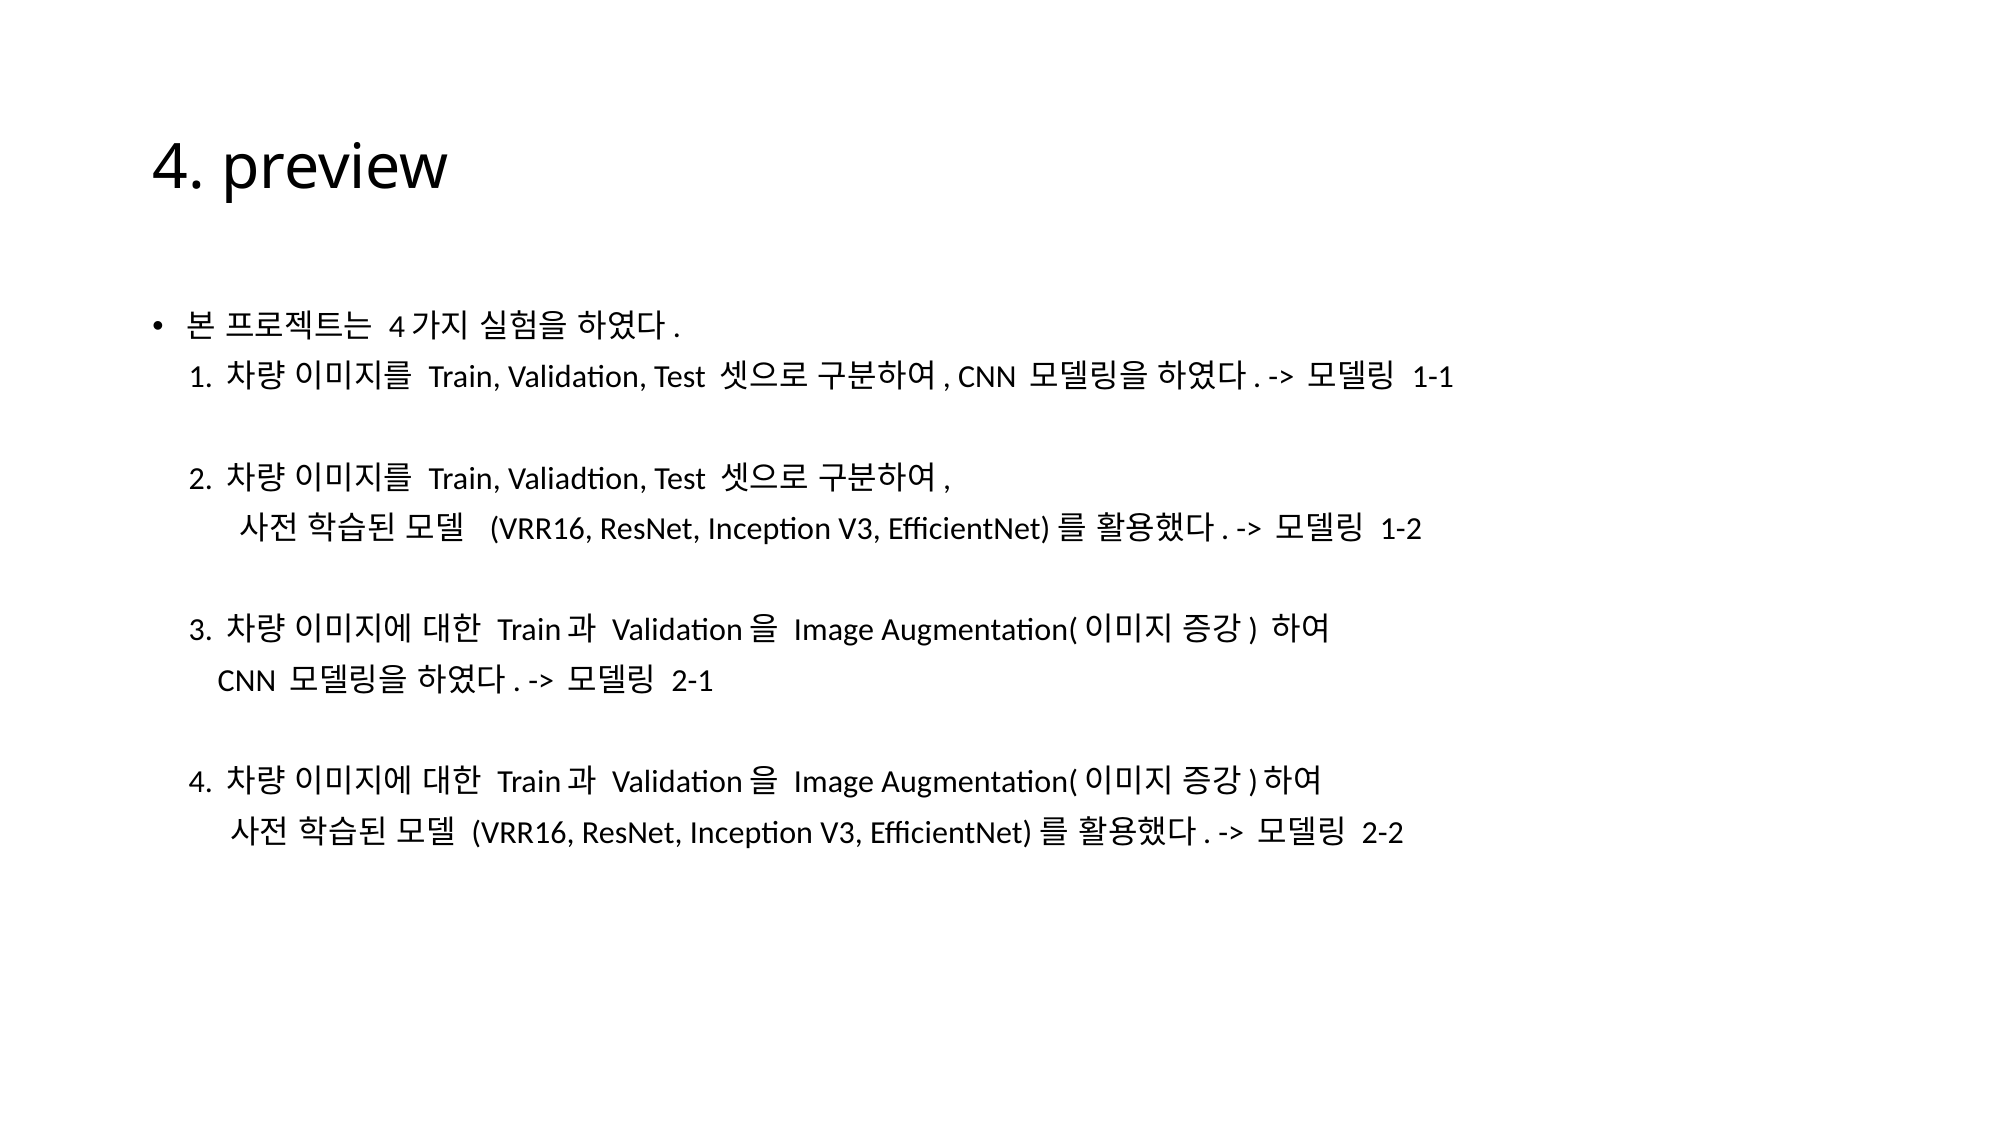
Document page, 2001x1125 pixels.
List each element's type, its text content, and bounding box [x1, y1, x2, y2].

title 4. preview [137, 59, 1863, 247]
list 본 프로젝트는 4가지 실험을 하였다. 1. 차량 이미지를 Train, Validation, Test 셋으로 구분하여, CNN 모델링을 하였다. -> 모델링 1-1 2. 차량 이미지를 Train, Valiadtion, Test 셋으로 구분하여, 사전 학습된 모델 (VRR16, ResNet, Inception V3, EfficientNet)를 활용했다. -> 모델링 1-2 3. 차량 이미지에 대한 Train과 Validation을 Image Augmentation(이미지 증강) 하여 CNN 모델링을 하였다. -> 모델링 2-1 4. 차량 이미지에 대한 Train과 Validation을 Image Augmentation(이미지 증강)하여 사전 학습된 모델 (VRR16, ResNet, Inception V3, EfficientNet)를 활용했다. -> 모델링 2-2 [137, 247, 1863, 962]
